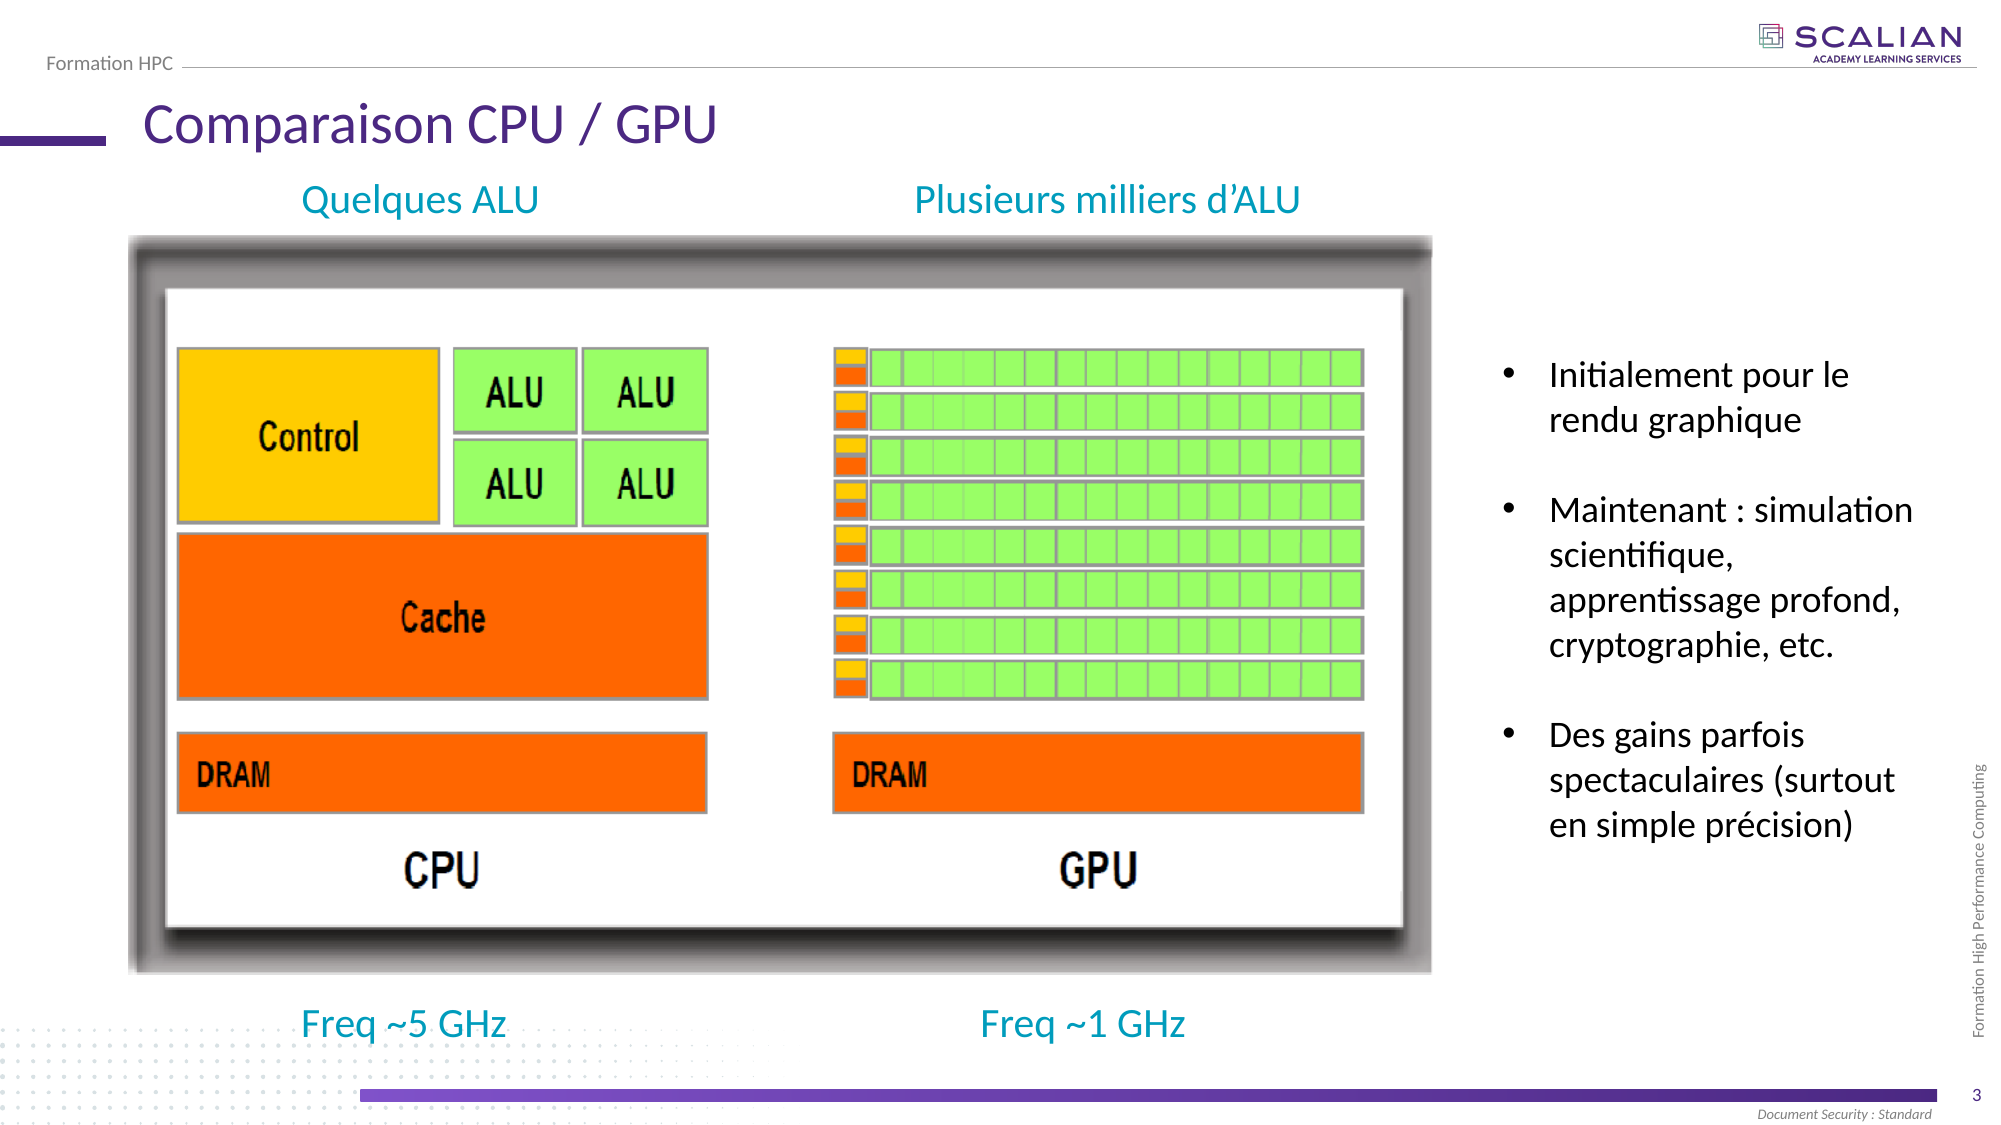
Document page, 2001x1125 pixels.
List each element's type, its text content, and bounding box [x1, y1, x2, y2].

text_box Freq ~1 GHz [965, 994, 1315, 1059]
picture [128, 234, 1434, 975]
text_box Initialement pour le rendu graphique Maintenant : simulation scientifique, apprentissage profond, cryptographie, etc. Des gains parfois spectaculaires (surtout en simple précision) [1487, 342, 1934, 853]
picture [1750, 68, 1971, 72]
text_box Freq ~5 GHz [286, 994, 636, 1059]
list Quelques ALU [286, 170, 636, 234]
title Comparaison CPU / GPU [128, 85, 966, 140]
text_box Plusieurs milliers d’ALU [899, 170, 1357, 234]
picture [1750, 12, 1971, 67]
